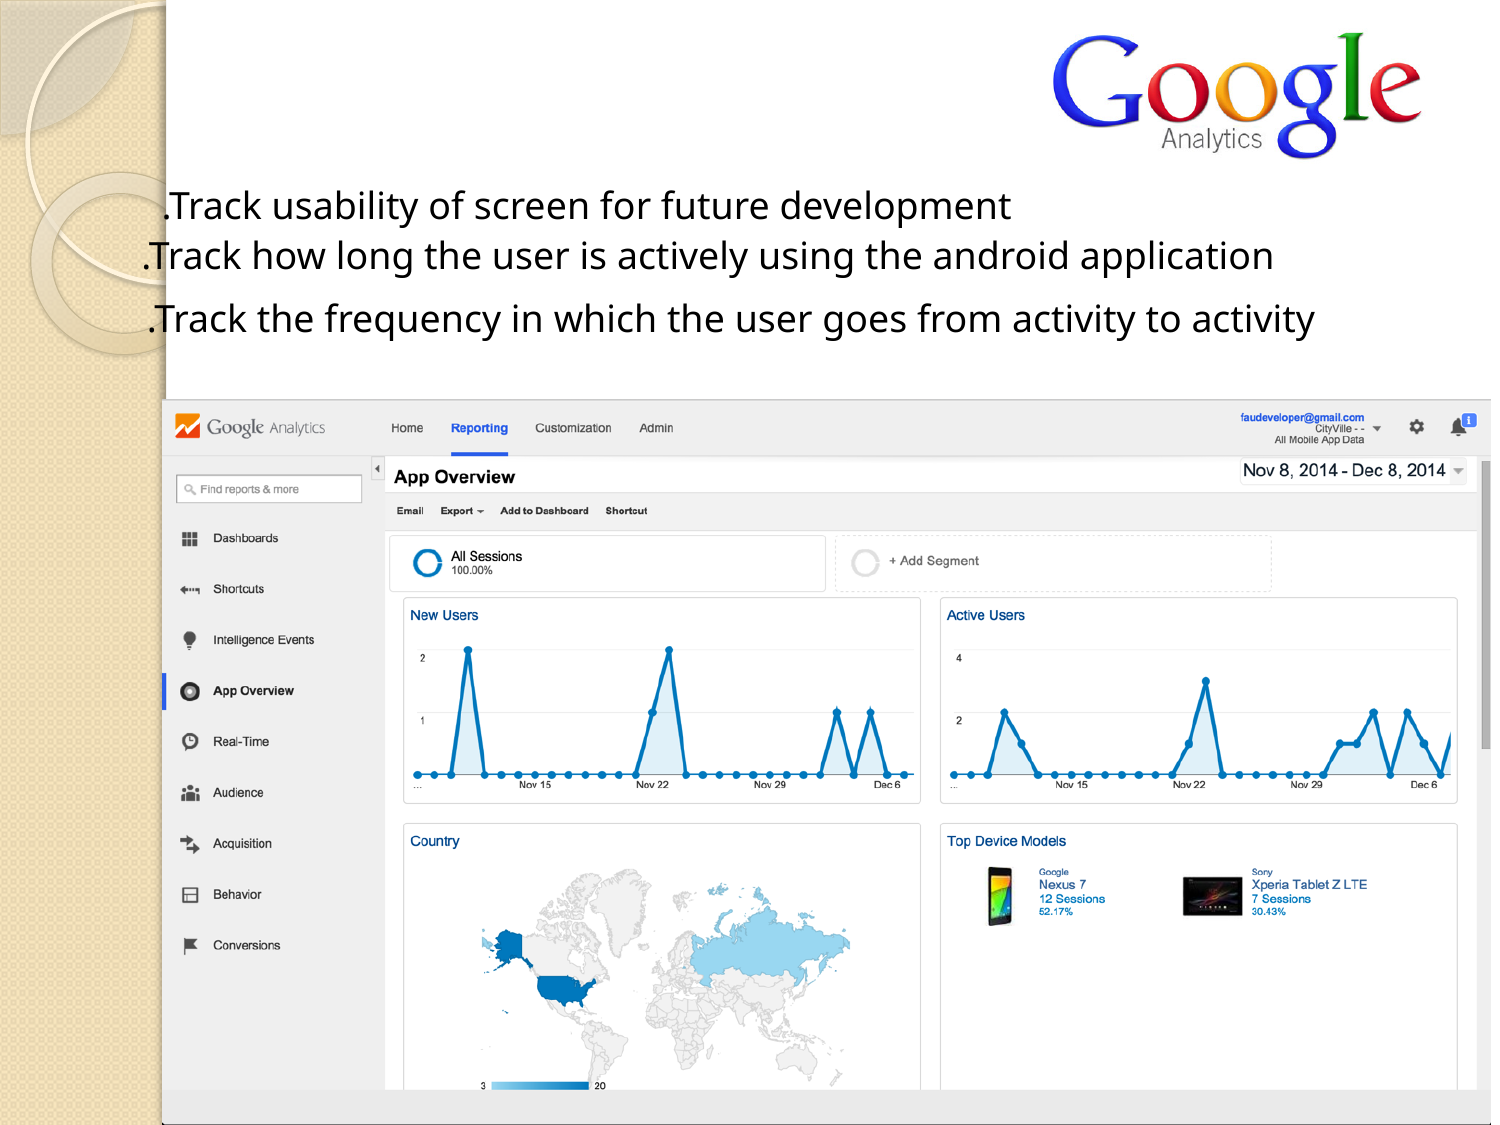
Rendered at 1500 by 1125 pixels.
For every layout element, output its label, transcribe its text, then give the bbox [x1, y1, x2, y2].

text_box .Track how long the user is actively using the android application [126, 224, 1291, 285]
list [162, 399, 1491, 1125]
text_box .Track usability of screen for future development [146, 174, 1028, 224]
picture [1037, 12, 1438, 177]
text_box .Track the frequency in which the user goes from activity to activity [132, 287, 1332, 348]
